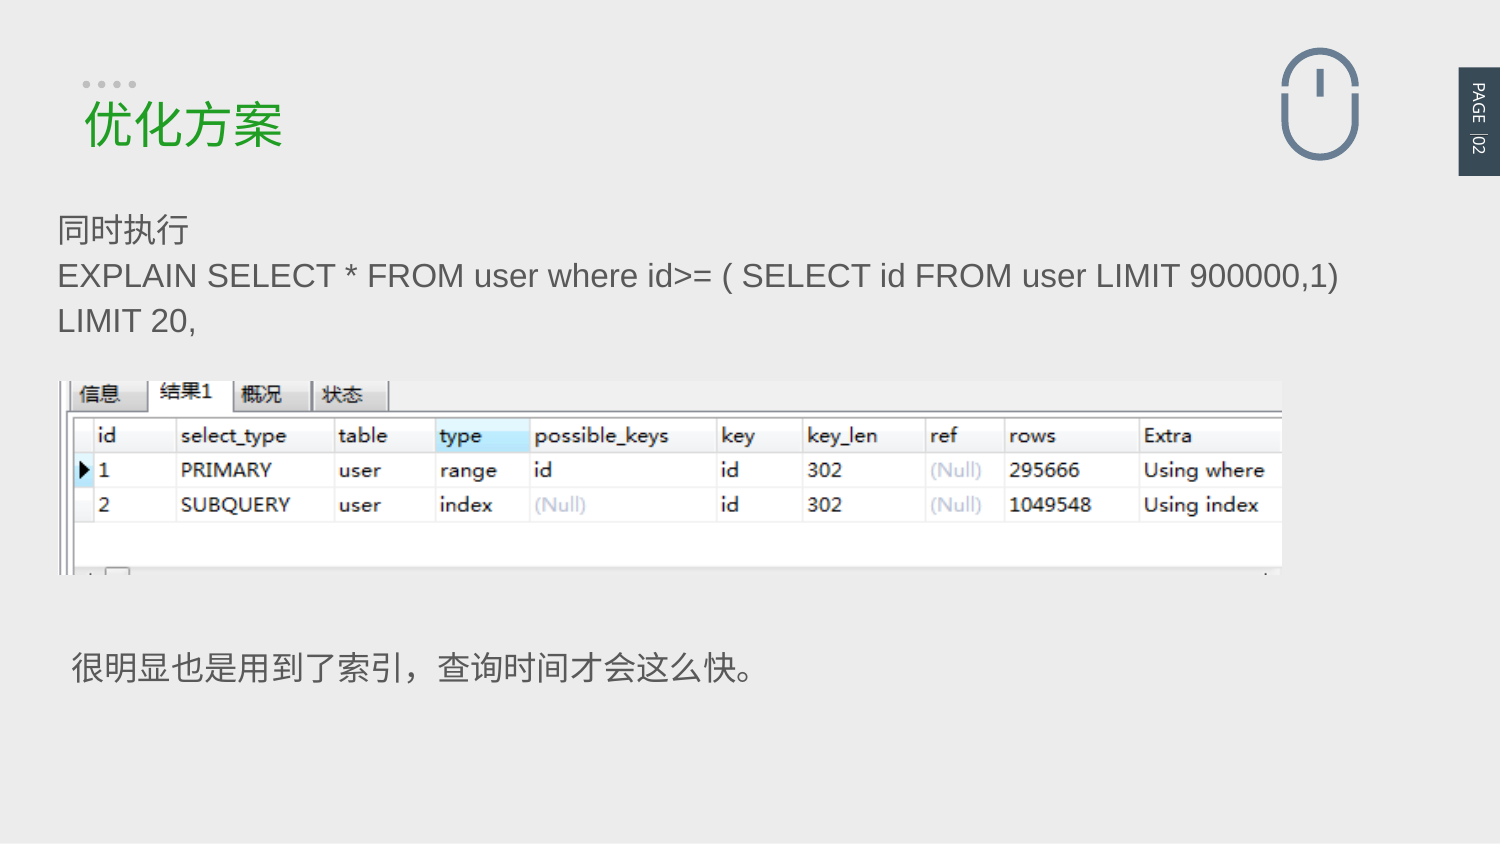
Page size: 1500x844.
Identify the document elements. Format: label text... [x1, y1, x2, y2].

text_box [1281, 47, 1359, 161]
text_box 很明显也是用到了索引，查询时间才会这么快。 [56, 634, 1406, 695]
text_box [1458, 67, 1500, 177]
picture [57, 381, 1282, 575]
text_box 同时执行 EXPLAIN SELECT * FROM user where id>= ( SELECT id FROM user LIMIT 900000,1) LIMIT 20, [42, 195, 1392, 347]
text_box 优化方案 [68, 85, 299, 161]
